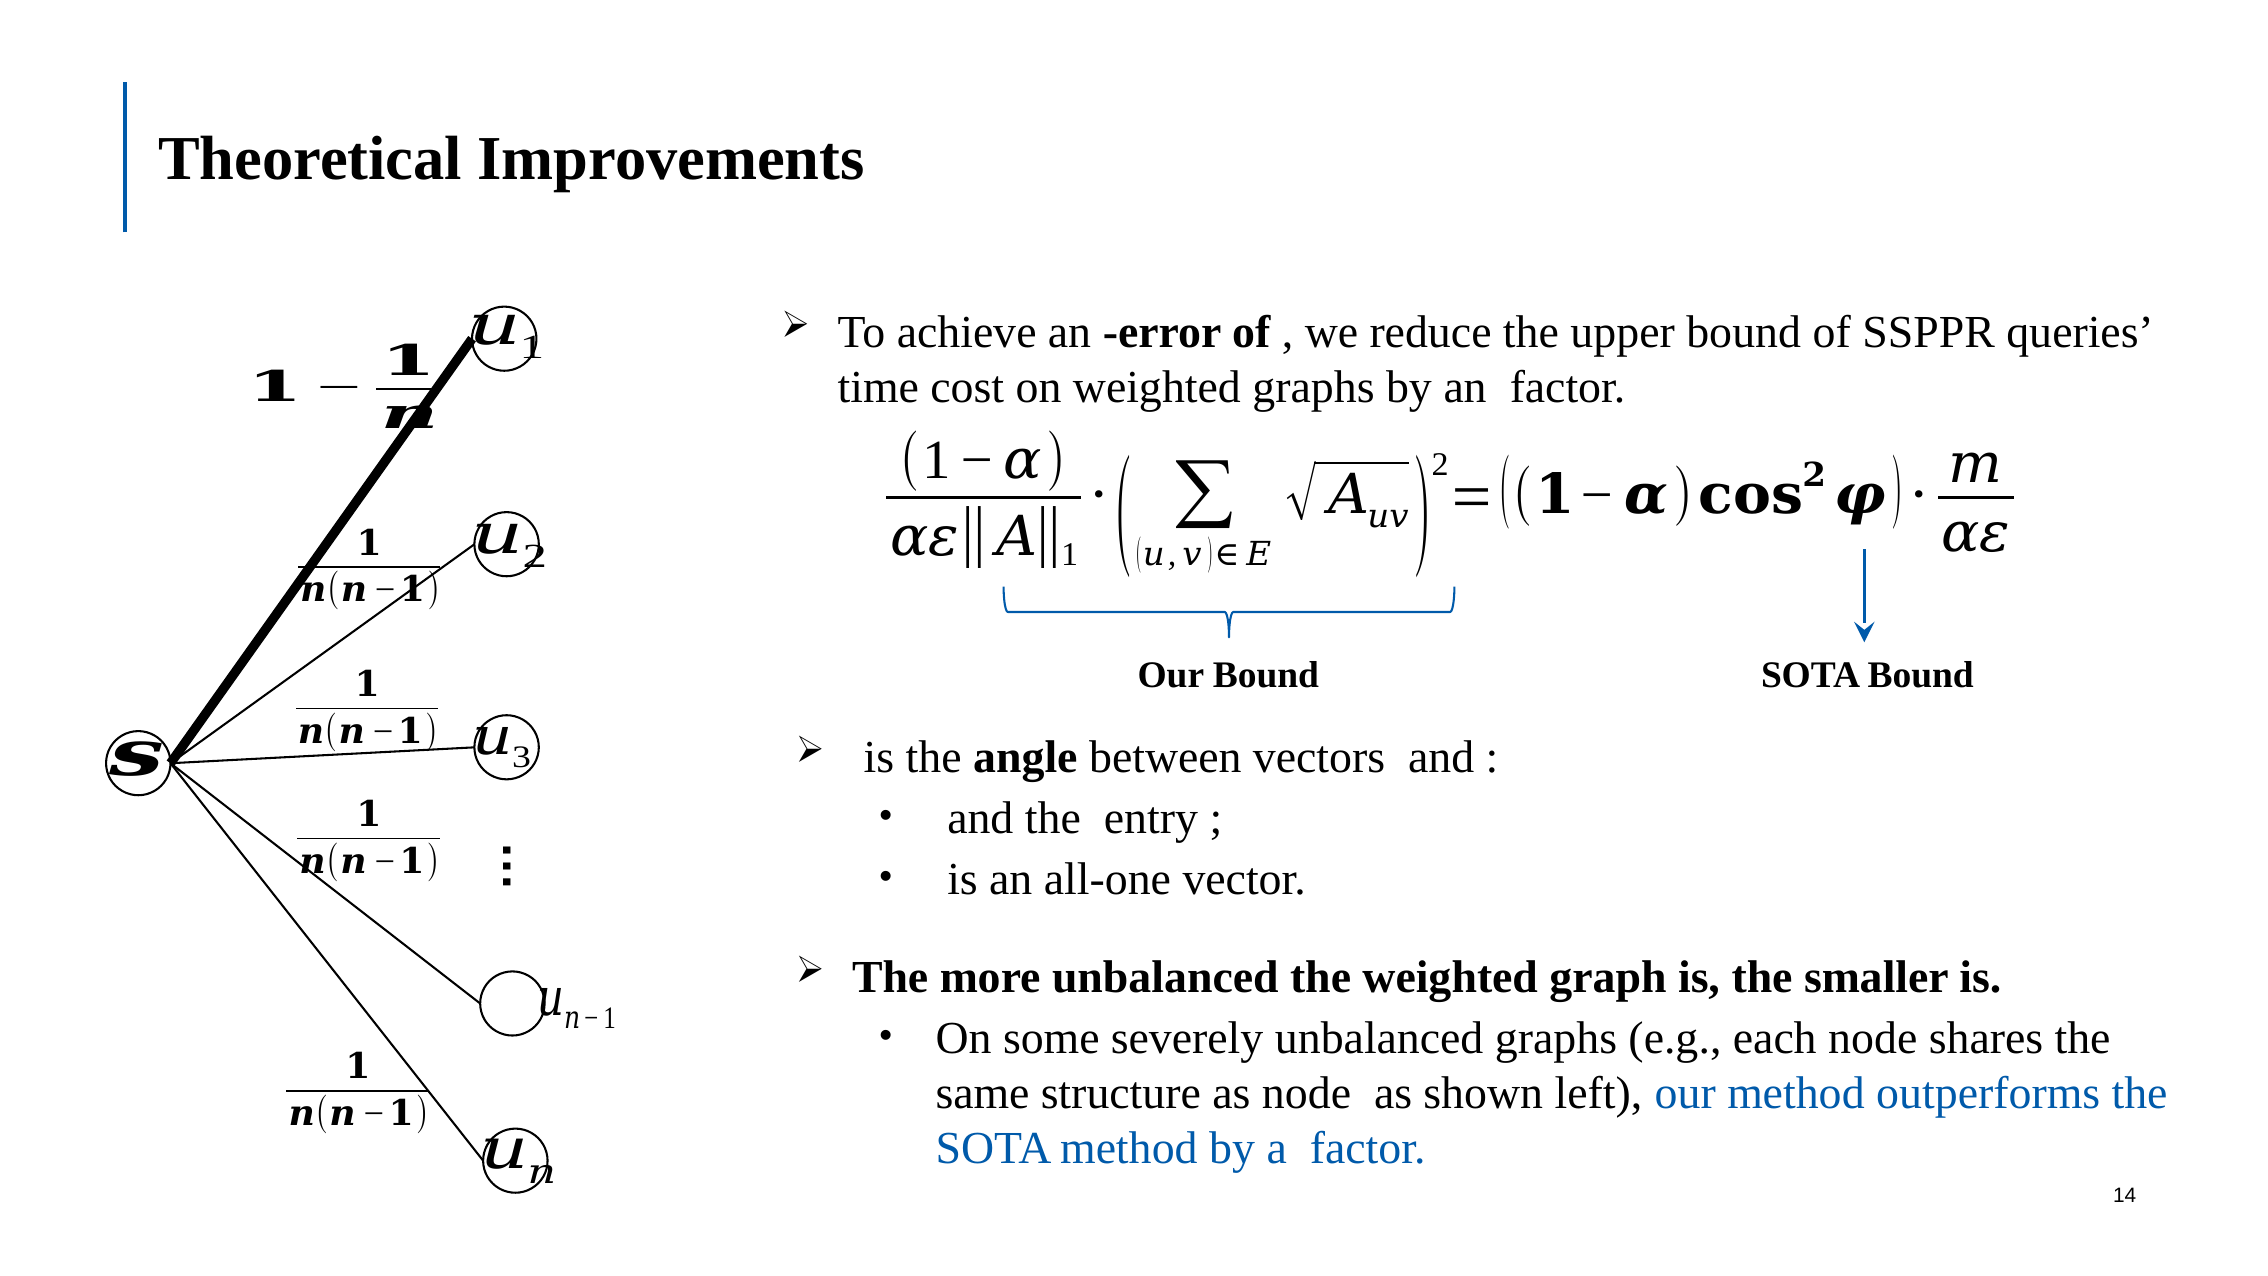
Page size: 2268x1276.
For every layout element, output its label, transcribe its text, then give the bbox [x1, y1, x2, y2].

text_box … [487, 826, 561, 929]
text_box [481, 1126, 550, 1195]
title Theoretical Improvements [141, 108, 1618, 206]
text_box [170, 338, 473, 543]
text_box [170, 543, 475, 762]
text_box SOTA Bound [1746, 642, 2008, 703]
text_box [1002, 586, 1456, 639]
text_box Our Bound [1122, 642, 1346, 703]
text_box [170, 762, 481, 1004]
text_box [479, 713, 541, 782]
text_box [469, 304, 539, 373]
text_box [478, 510, 541, 579]
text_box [170, 1007, 484, 1161]
text_box [487, 969, 545, 1038]
text_box [476, 526, 483, 545]
text_box [103, 729, 164, 798]
